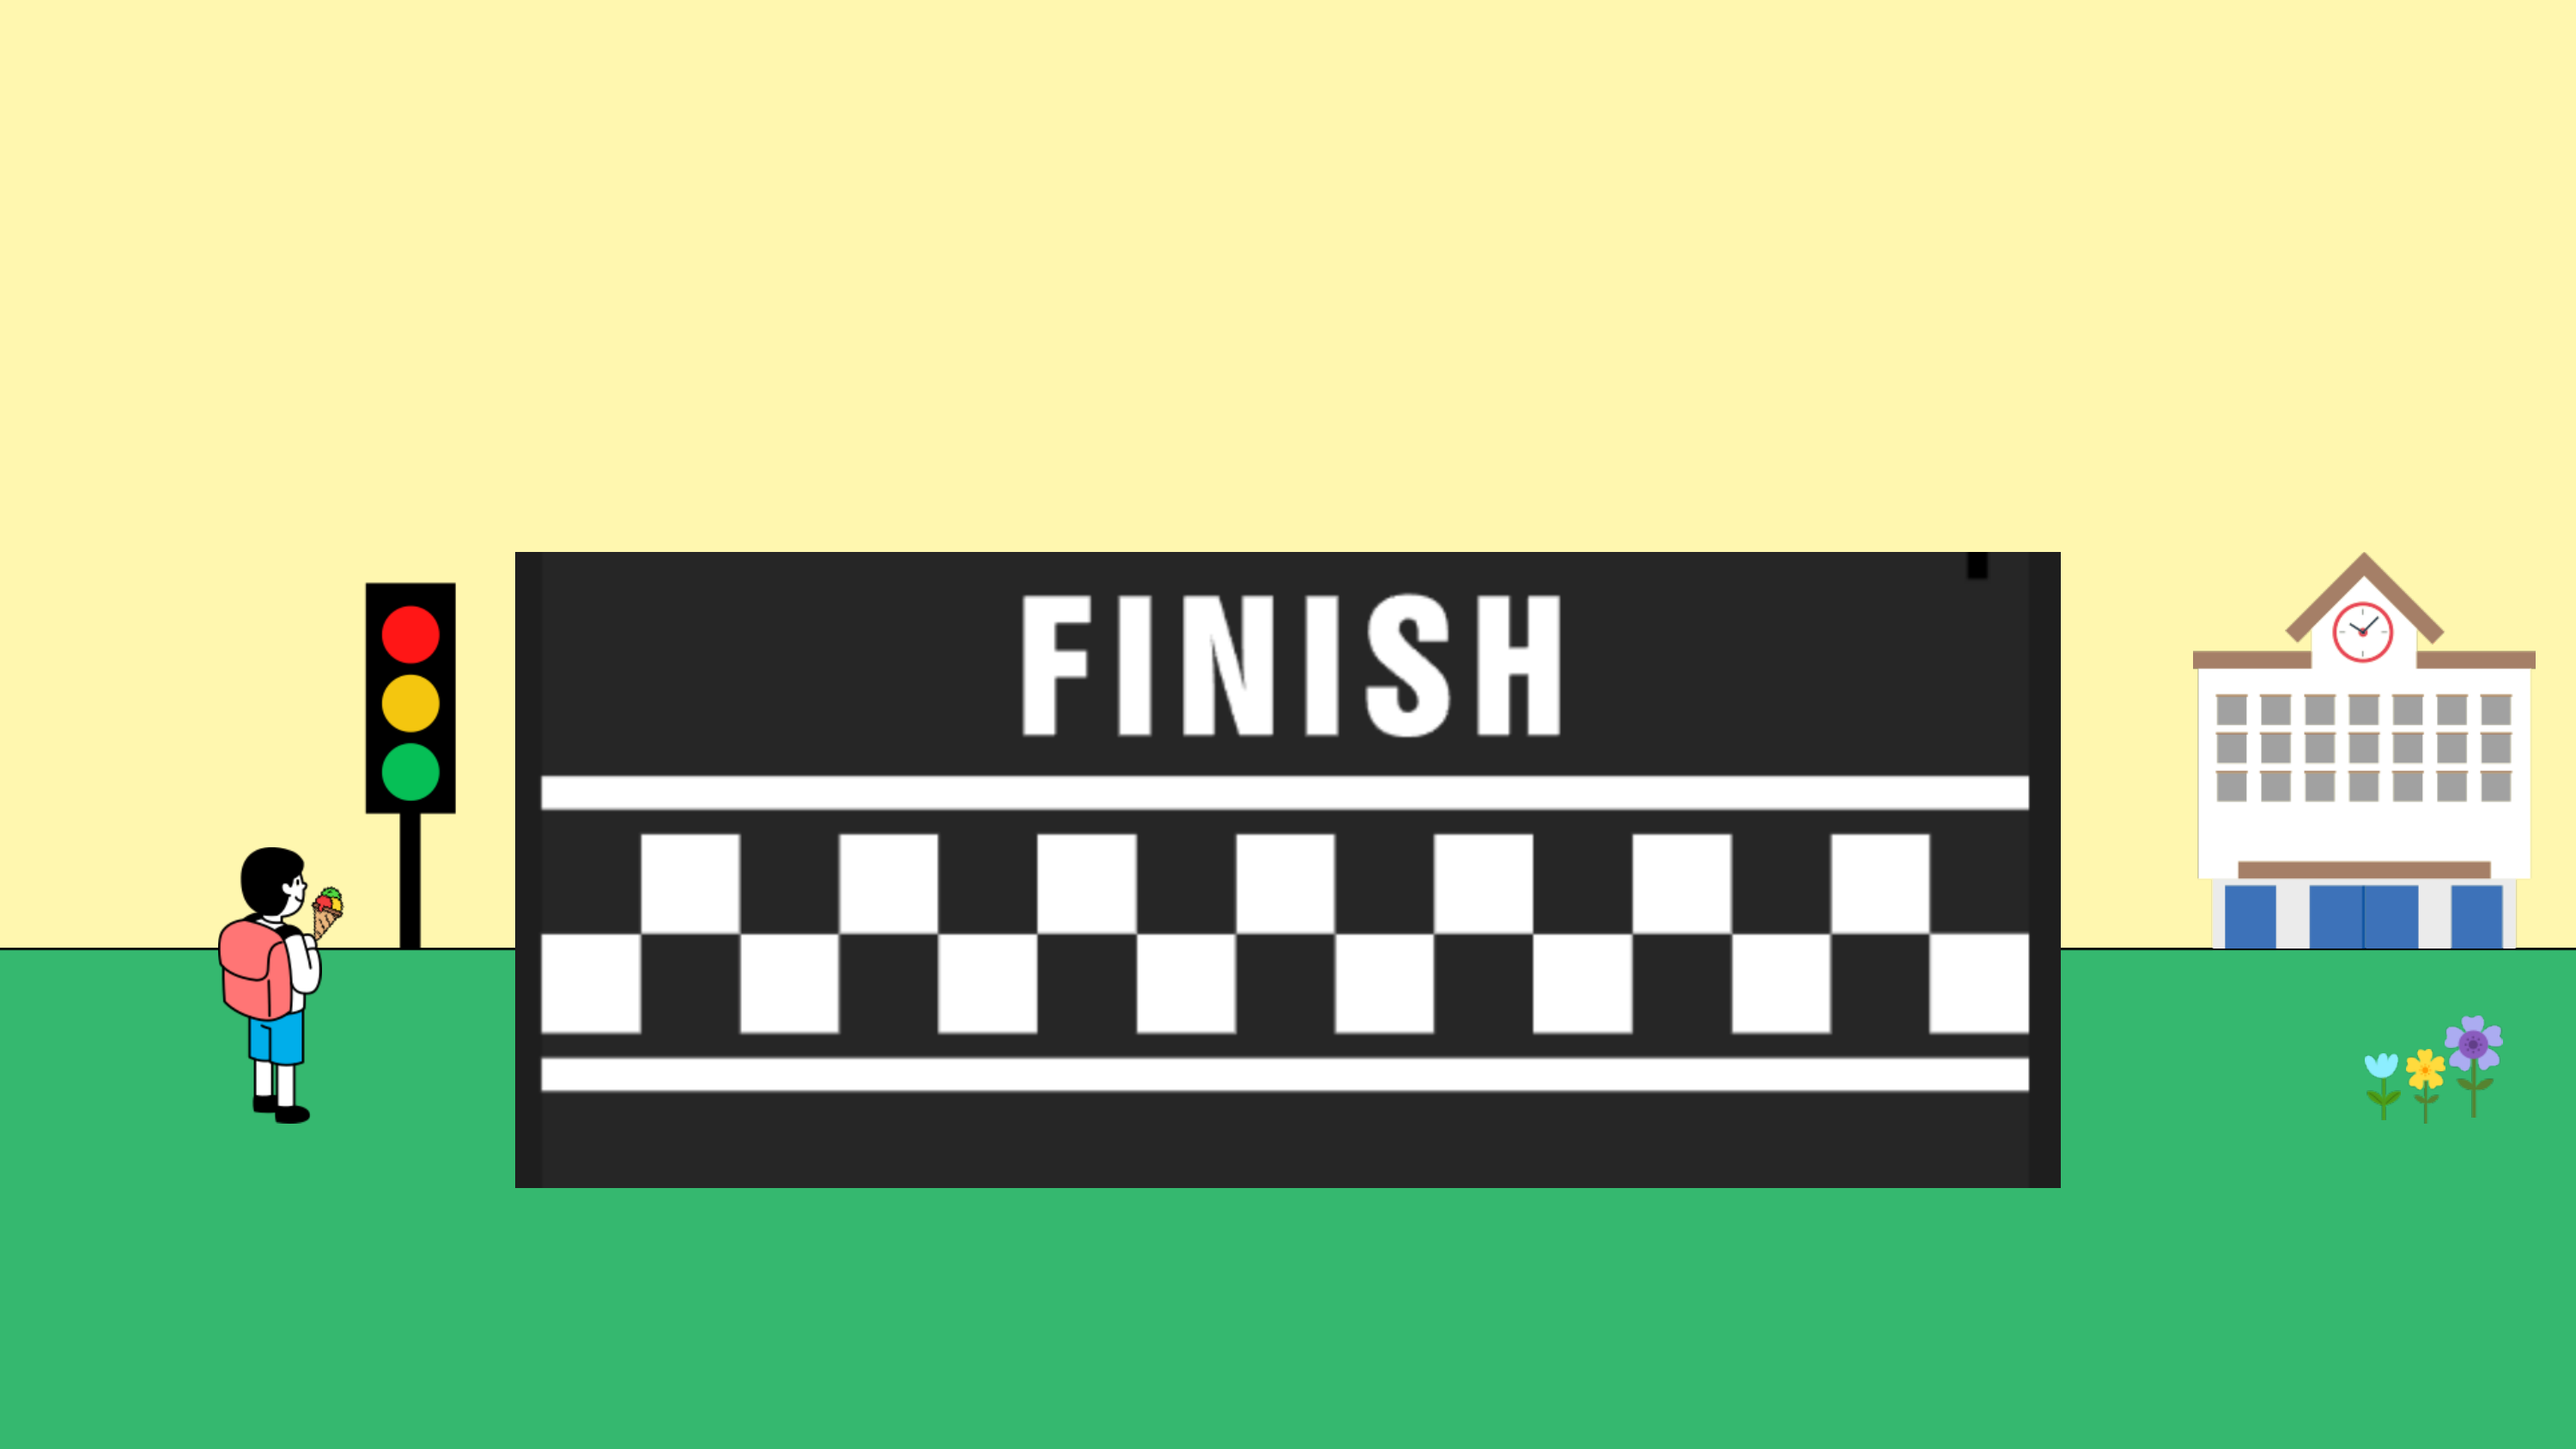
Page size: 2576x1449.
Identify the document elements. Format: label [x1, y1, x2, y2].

picture [0, 530, 2576, 1449]
